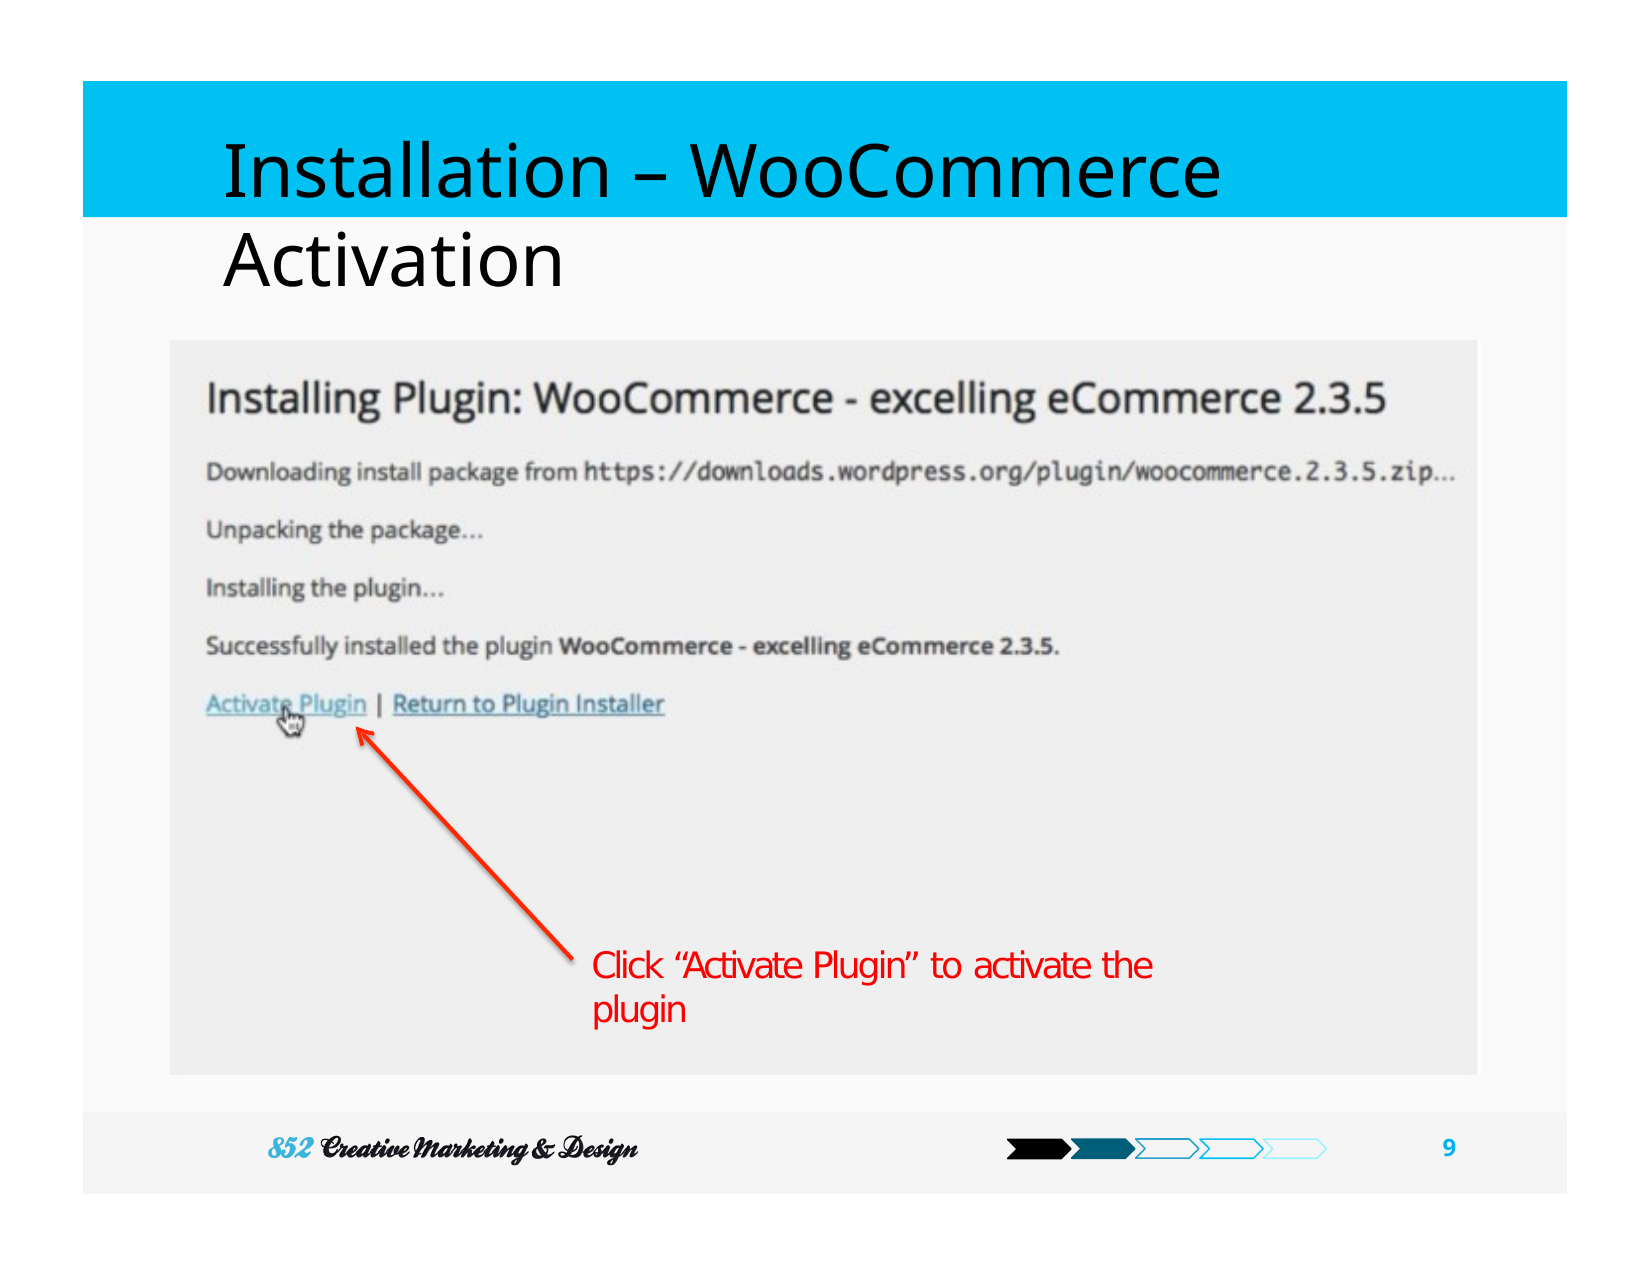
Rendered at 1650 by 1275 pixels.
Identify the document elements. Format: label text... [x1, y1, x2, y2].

slide_number 100 [1438, 1129, 1484, 1275]
text_box [1263, 1139, 1327, 1159]
text_box [1007, 1139, 1071, 1159]
text_box [355, 726, 375, 746]
text_box Click “Activate Plugin” to activate the plugin [589, 939, 1249, 1030]
picture [257, 1124, 645, 1173]
text_box [1199, 1139, 1264, 1159]
text_box [1135, 1138, 1199, 1159]
title Installation – WooCommerce Activation [221, 121, 1430, 337]
text_box [168, 340, 1482, 1076]
text_box [332, 705, 582, 972]
text_box [1071, 1139, 1135, 1159]
